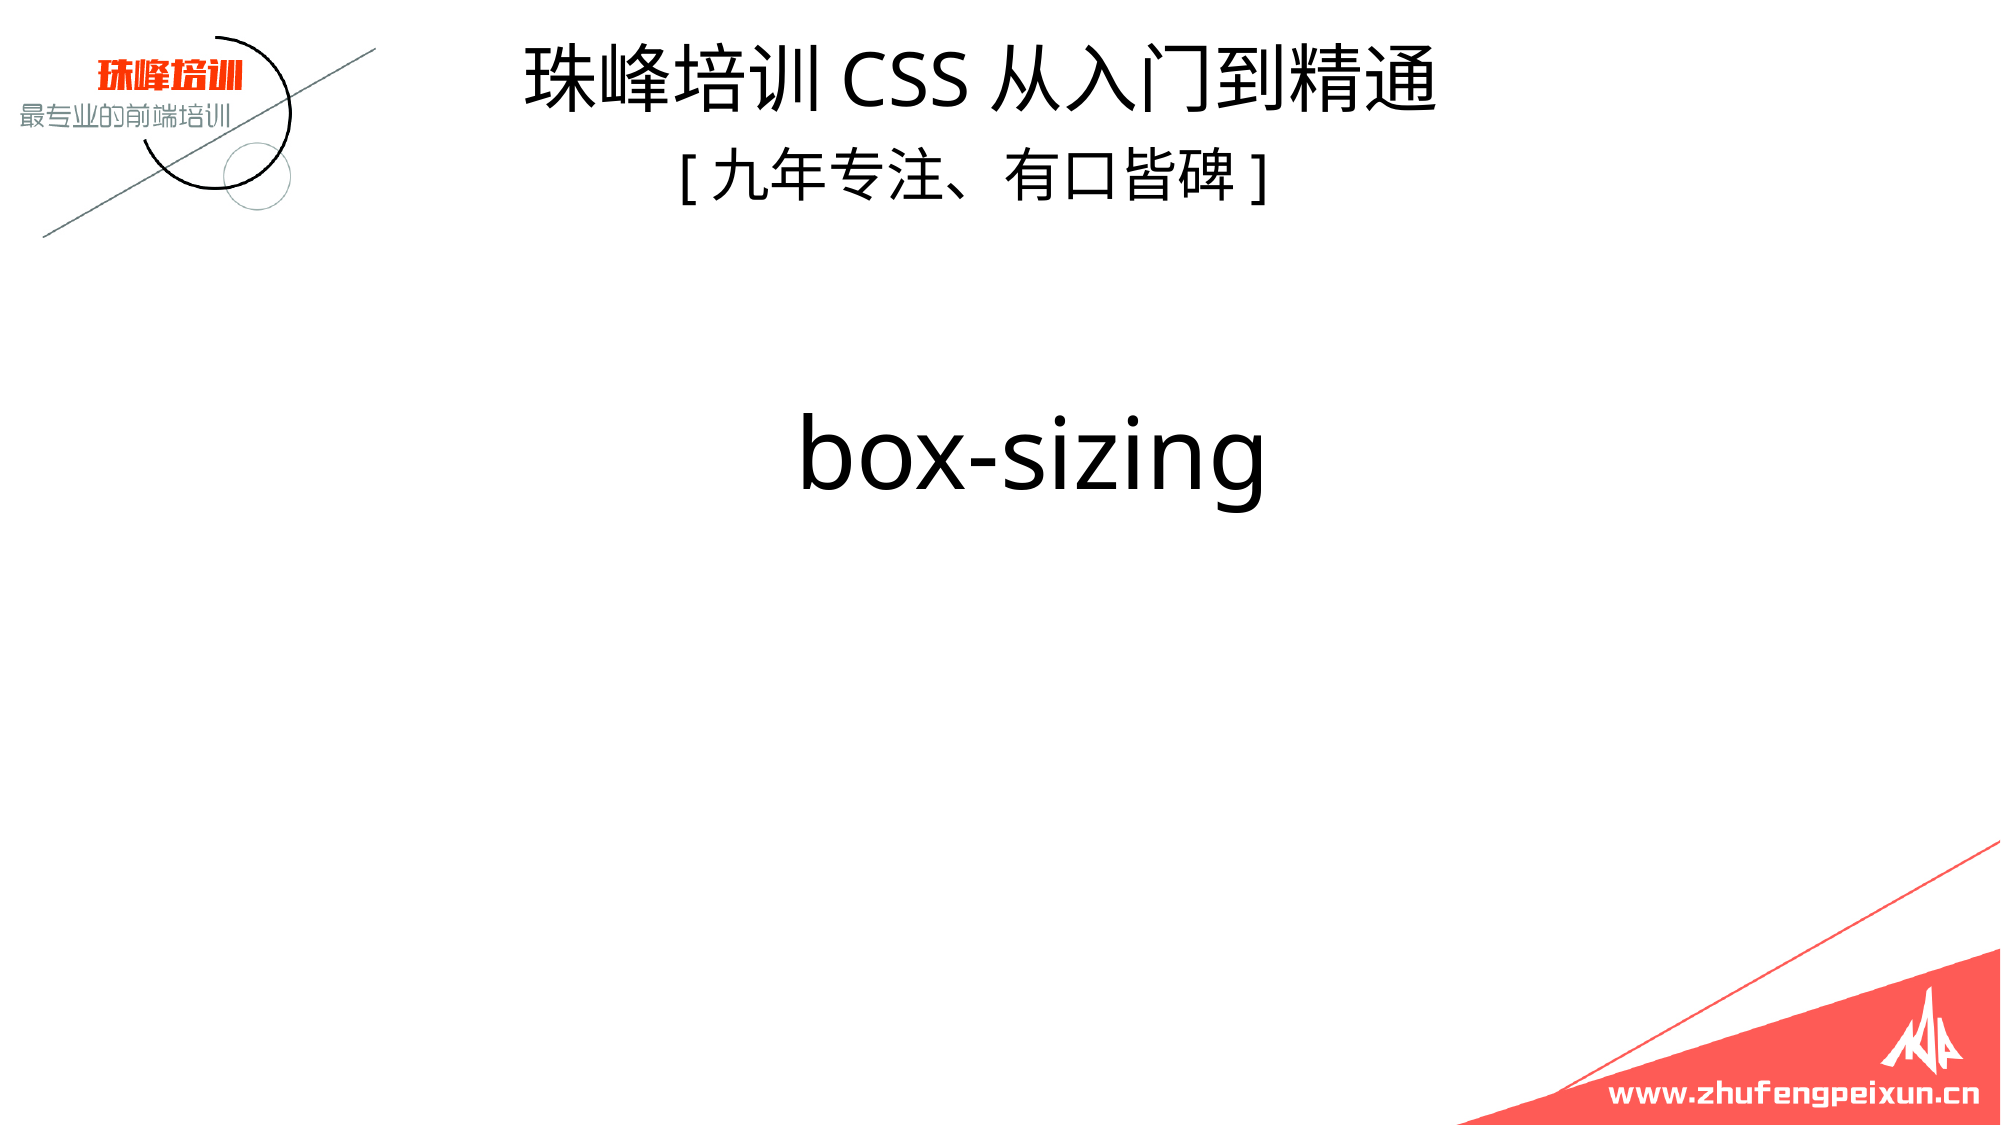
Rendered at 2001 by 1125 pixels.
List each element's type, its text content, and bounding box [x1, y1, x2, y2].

title box-sizing [208, 288, 1857, 658]
picture [1437, 796, 2001, 1125]
text_box 珠峰培训CSS从入门到精通 [九年专注、有口皆碑] [507, 23, 1737, 264]
picture [18, 36, 376, 238]
